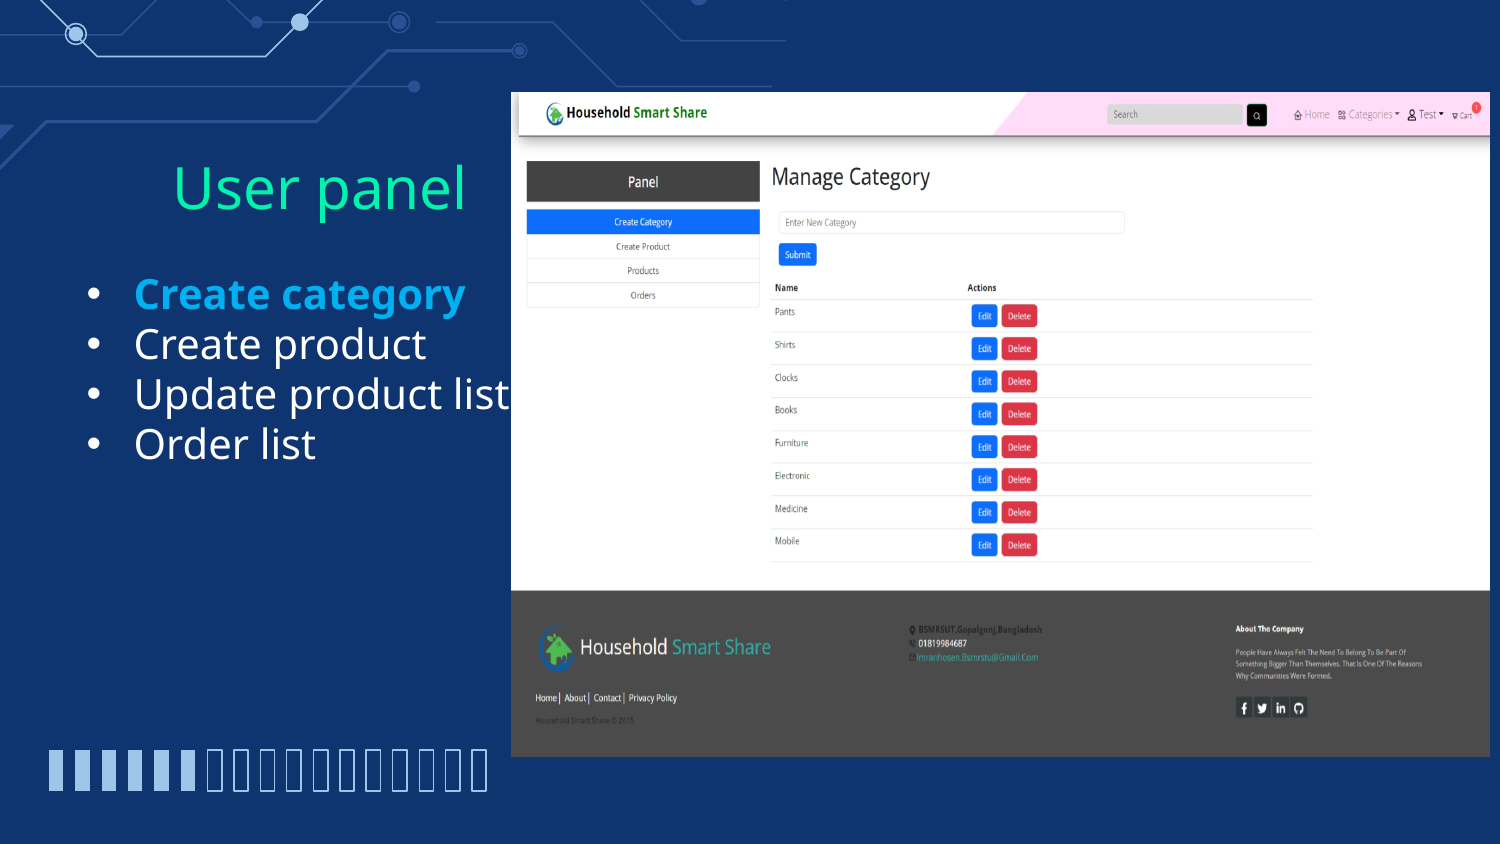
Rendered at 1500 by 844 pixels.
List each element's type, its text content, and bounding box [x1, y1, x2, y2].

subtitle Create category Create product Update product list Order list [86, 255, 506, 561]
title User panel [0, 134, 506, 239]
picture [511, 91, 1491, 758]
